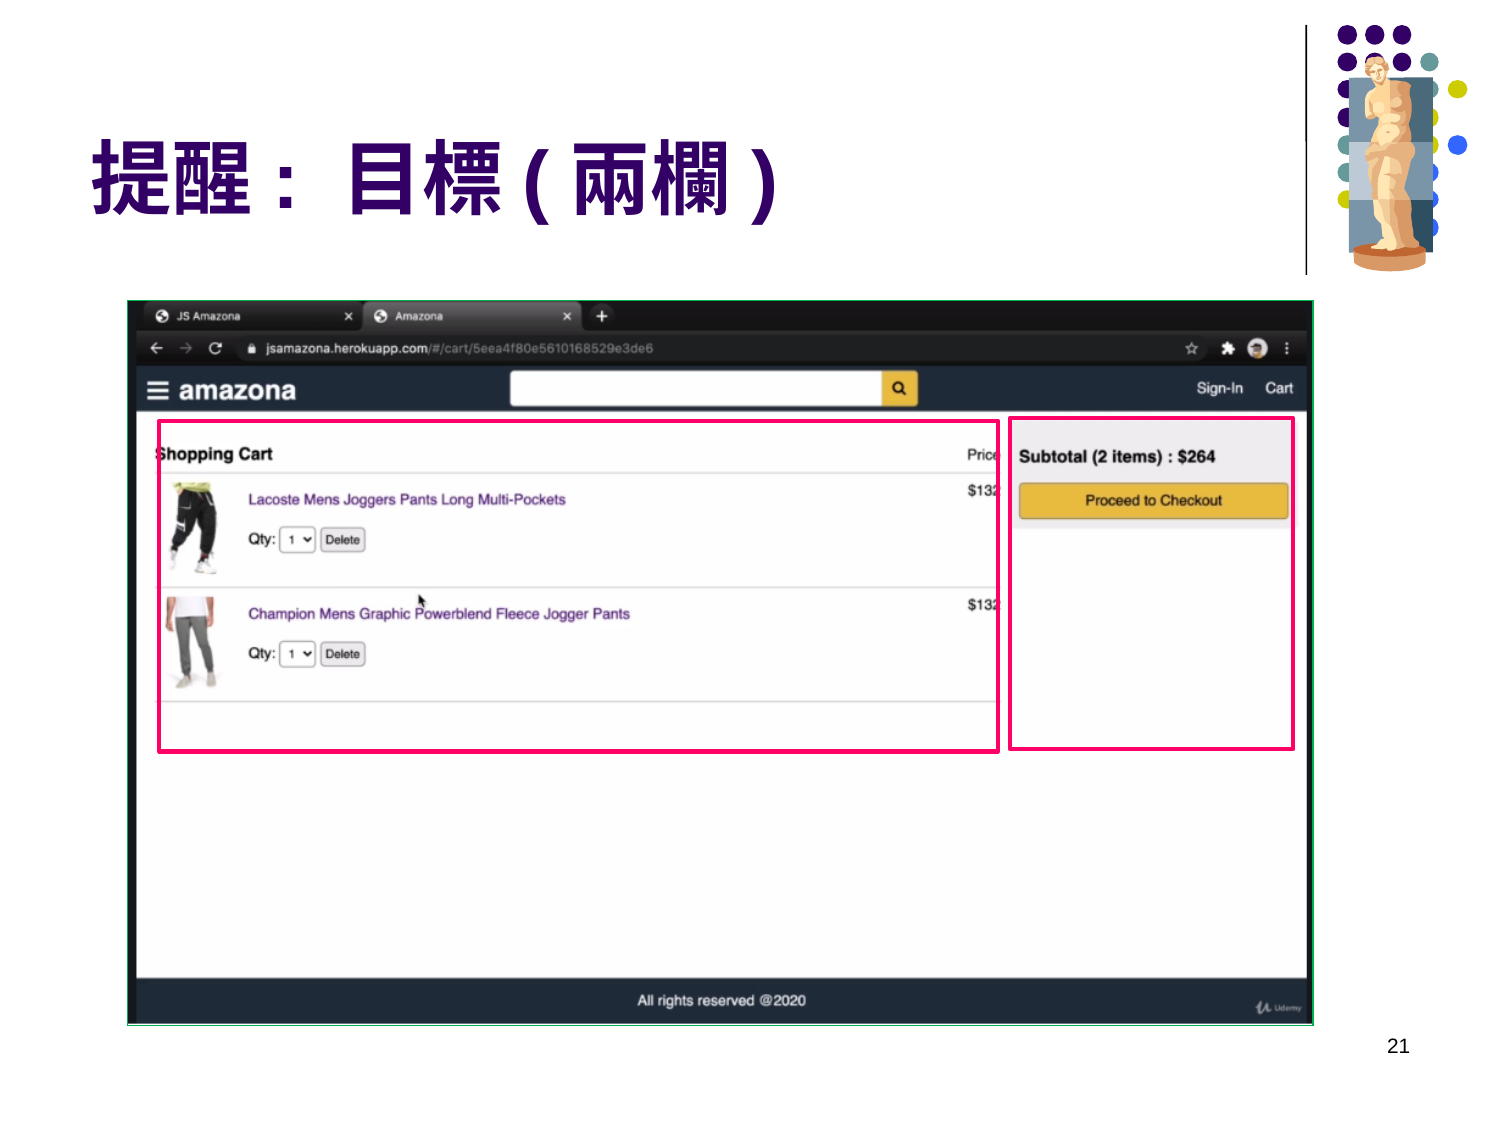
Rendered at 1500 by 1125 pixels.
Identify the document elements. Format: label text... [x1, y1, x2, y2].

slide_number 21 [1074, 1024, 1426, 1101]
title 提醒: 目標(兩欄) [74, 19, 1313, 233]
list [128, 301, 1313, 1026]
